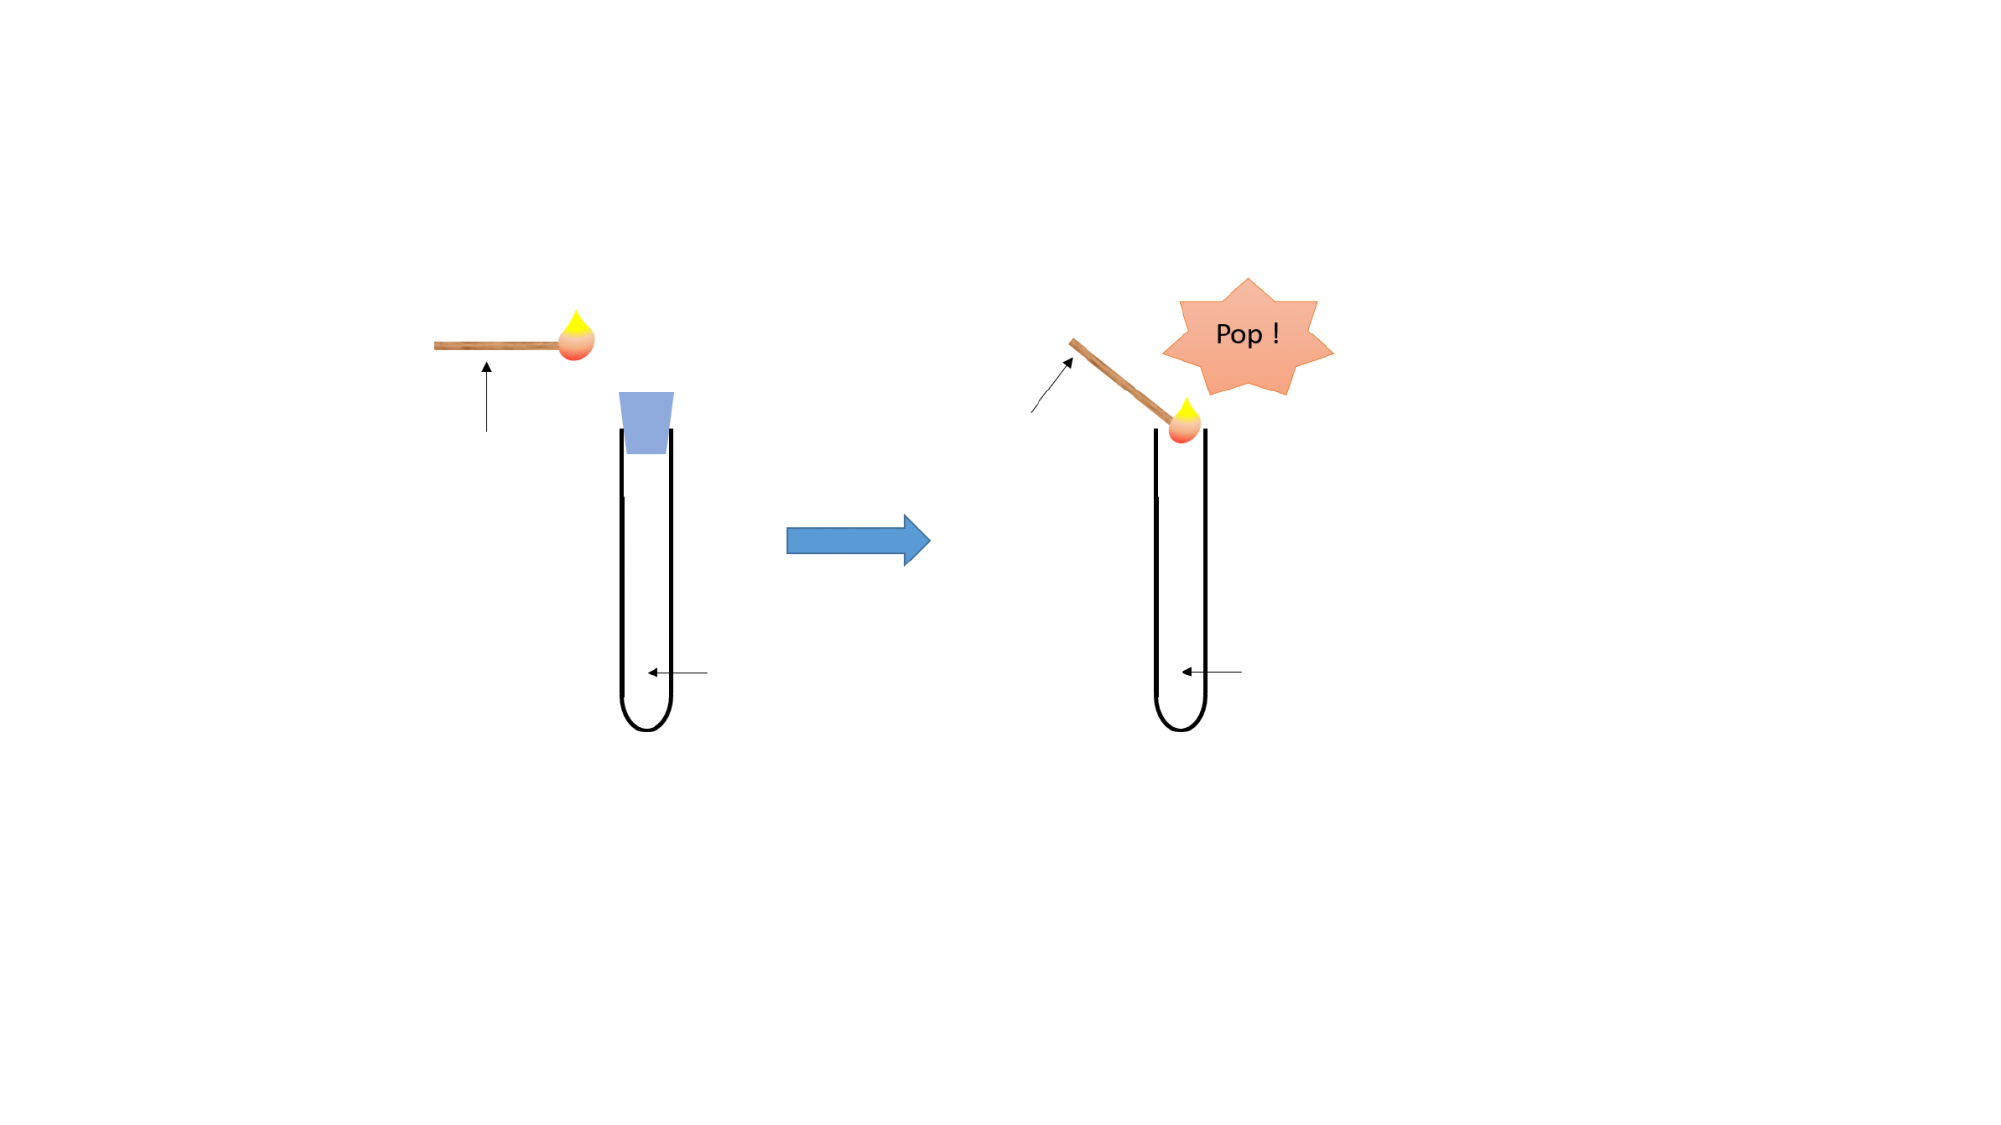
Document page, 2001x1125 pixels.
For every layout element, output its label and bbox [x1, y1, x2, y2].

picture [414, 277, 1423, 732]
